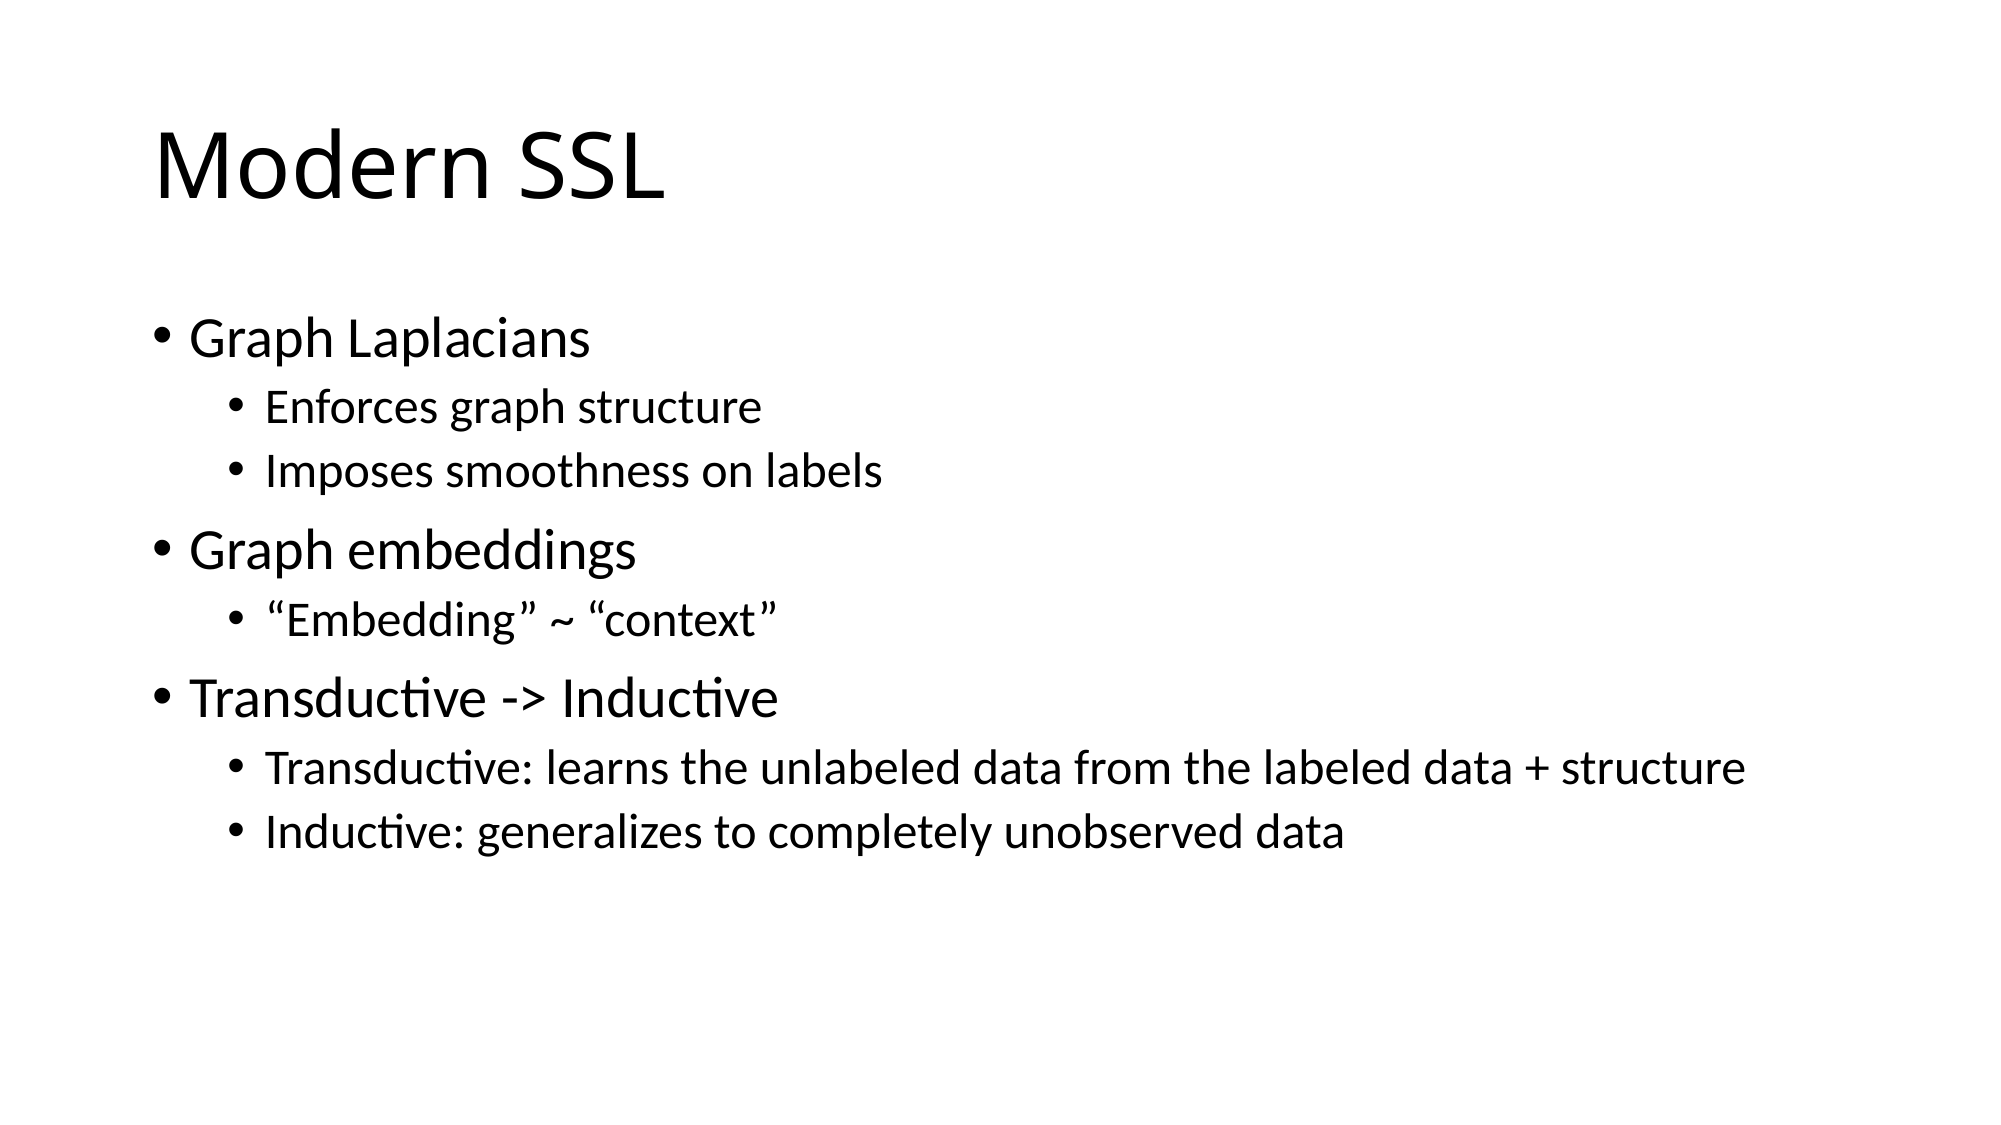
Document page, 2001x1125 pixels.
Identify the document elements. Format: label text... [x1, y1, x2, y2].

title Modern SSL [137, 59, 1863, 278]
list Graph Laplacians Enforces graph structure Imposes smoothness on labels Graph embeddings “Embedding” ~ “context” Transductive -> Inductive Transductive: learns the unlabeled data from the labeled data + structure Inductive: generalizes to completely unobserved data [137, 299, 1863, 1014]
